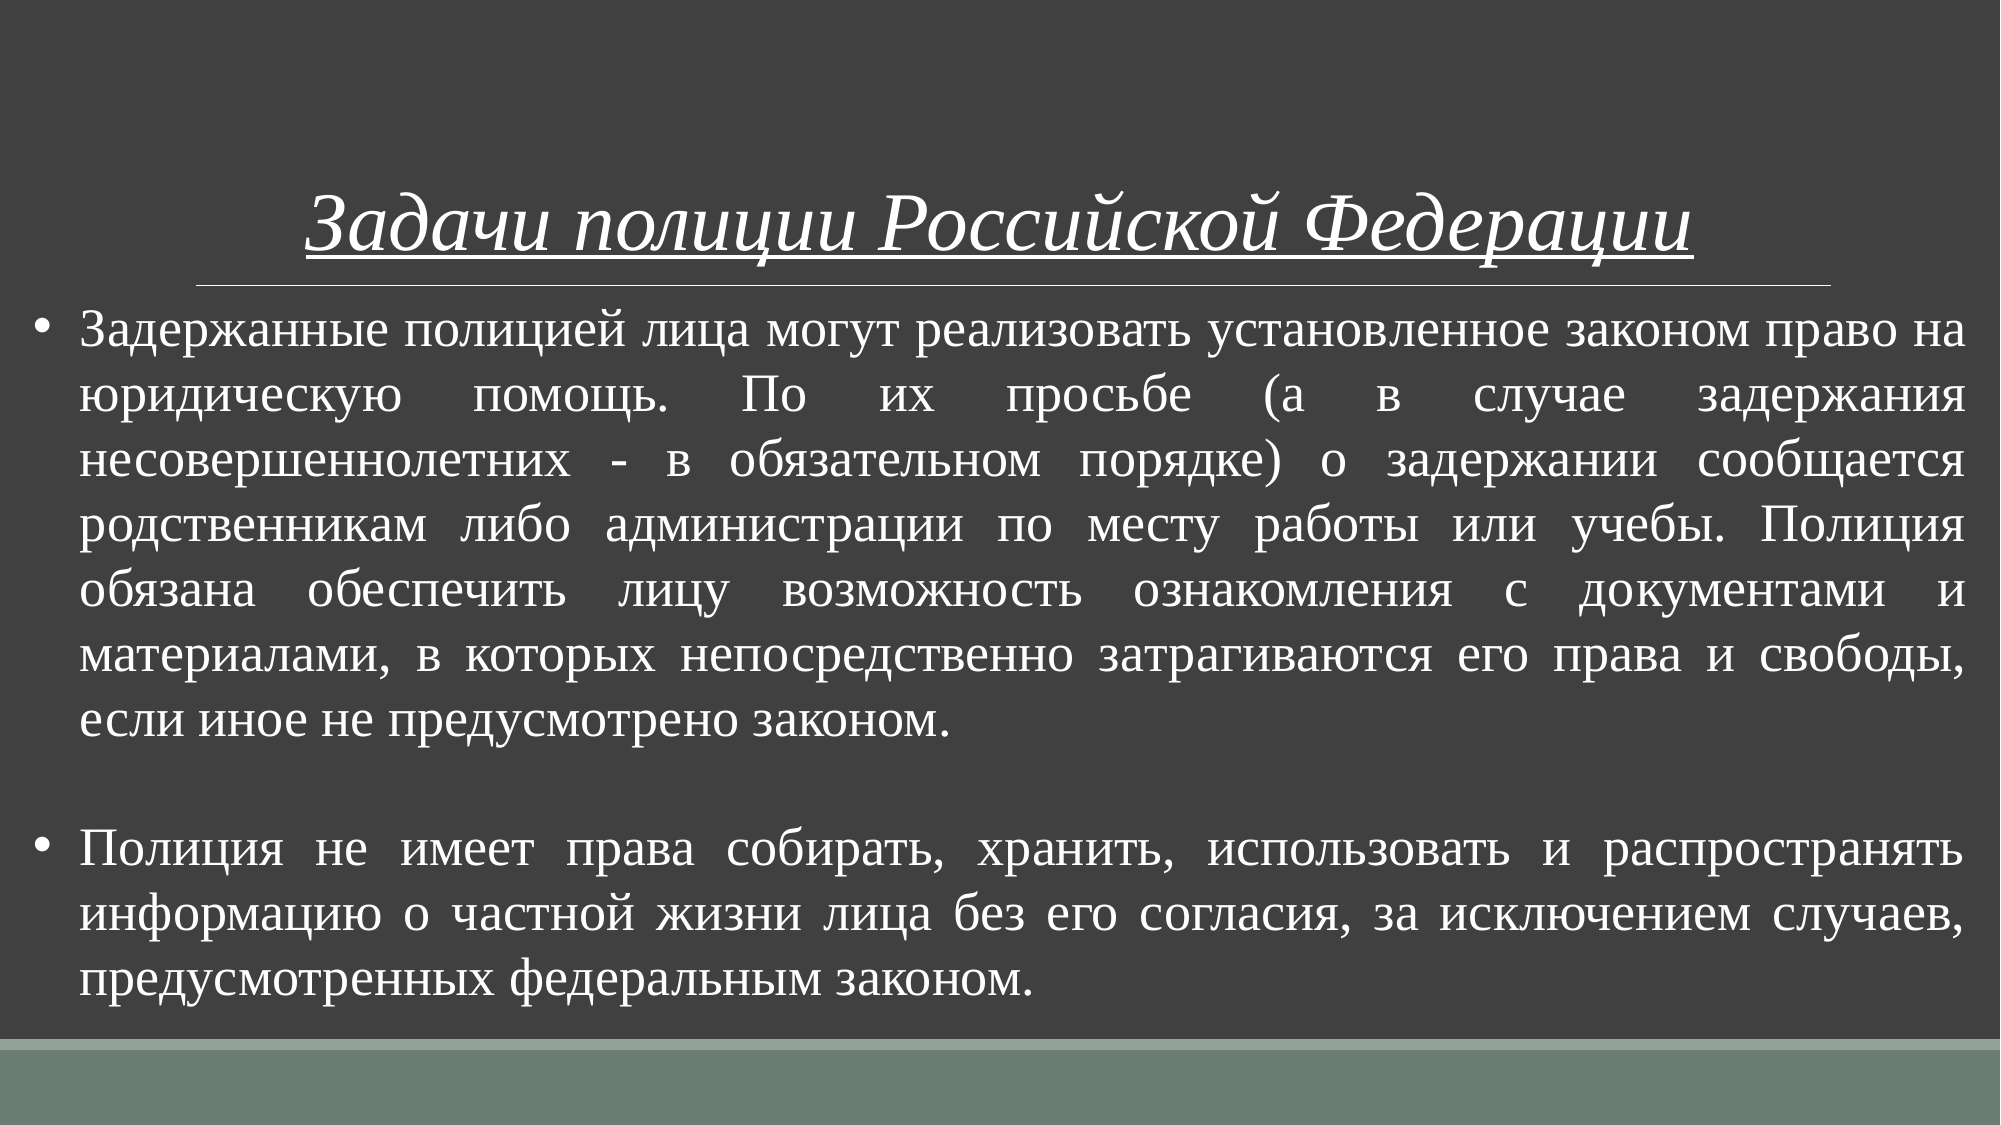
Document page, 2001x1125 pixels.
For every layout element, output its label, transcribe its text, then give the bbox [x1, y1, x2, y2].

text_box Задачи полиции Российской Федерации [291, 159, 1709, 275]
text_box Задержанные полицией лица могут реализовать установ­ленное законом право на юридическую помощь. По их прось­бе (а в случае задержания несовершеннолетних - в обяза­тельном порядке) о задержании сообщается родственникам либо администрации по месту работы или учебы. Полиция обязана обеспечить лицу возможность ознакомления с до­кументами и материалами, в которых непосредственно за­трагиваются его права и свободы, если иное не предусмотре­но законом. Полиция не имеет права собирать, хранить, использовать и распространять информацию о частной жизни лица без его согласия, за исключением случаев, предусмотренных феде­ральным законом. [18, 284, 1982, 1014]
